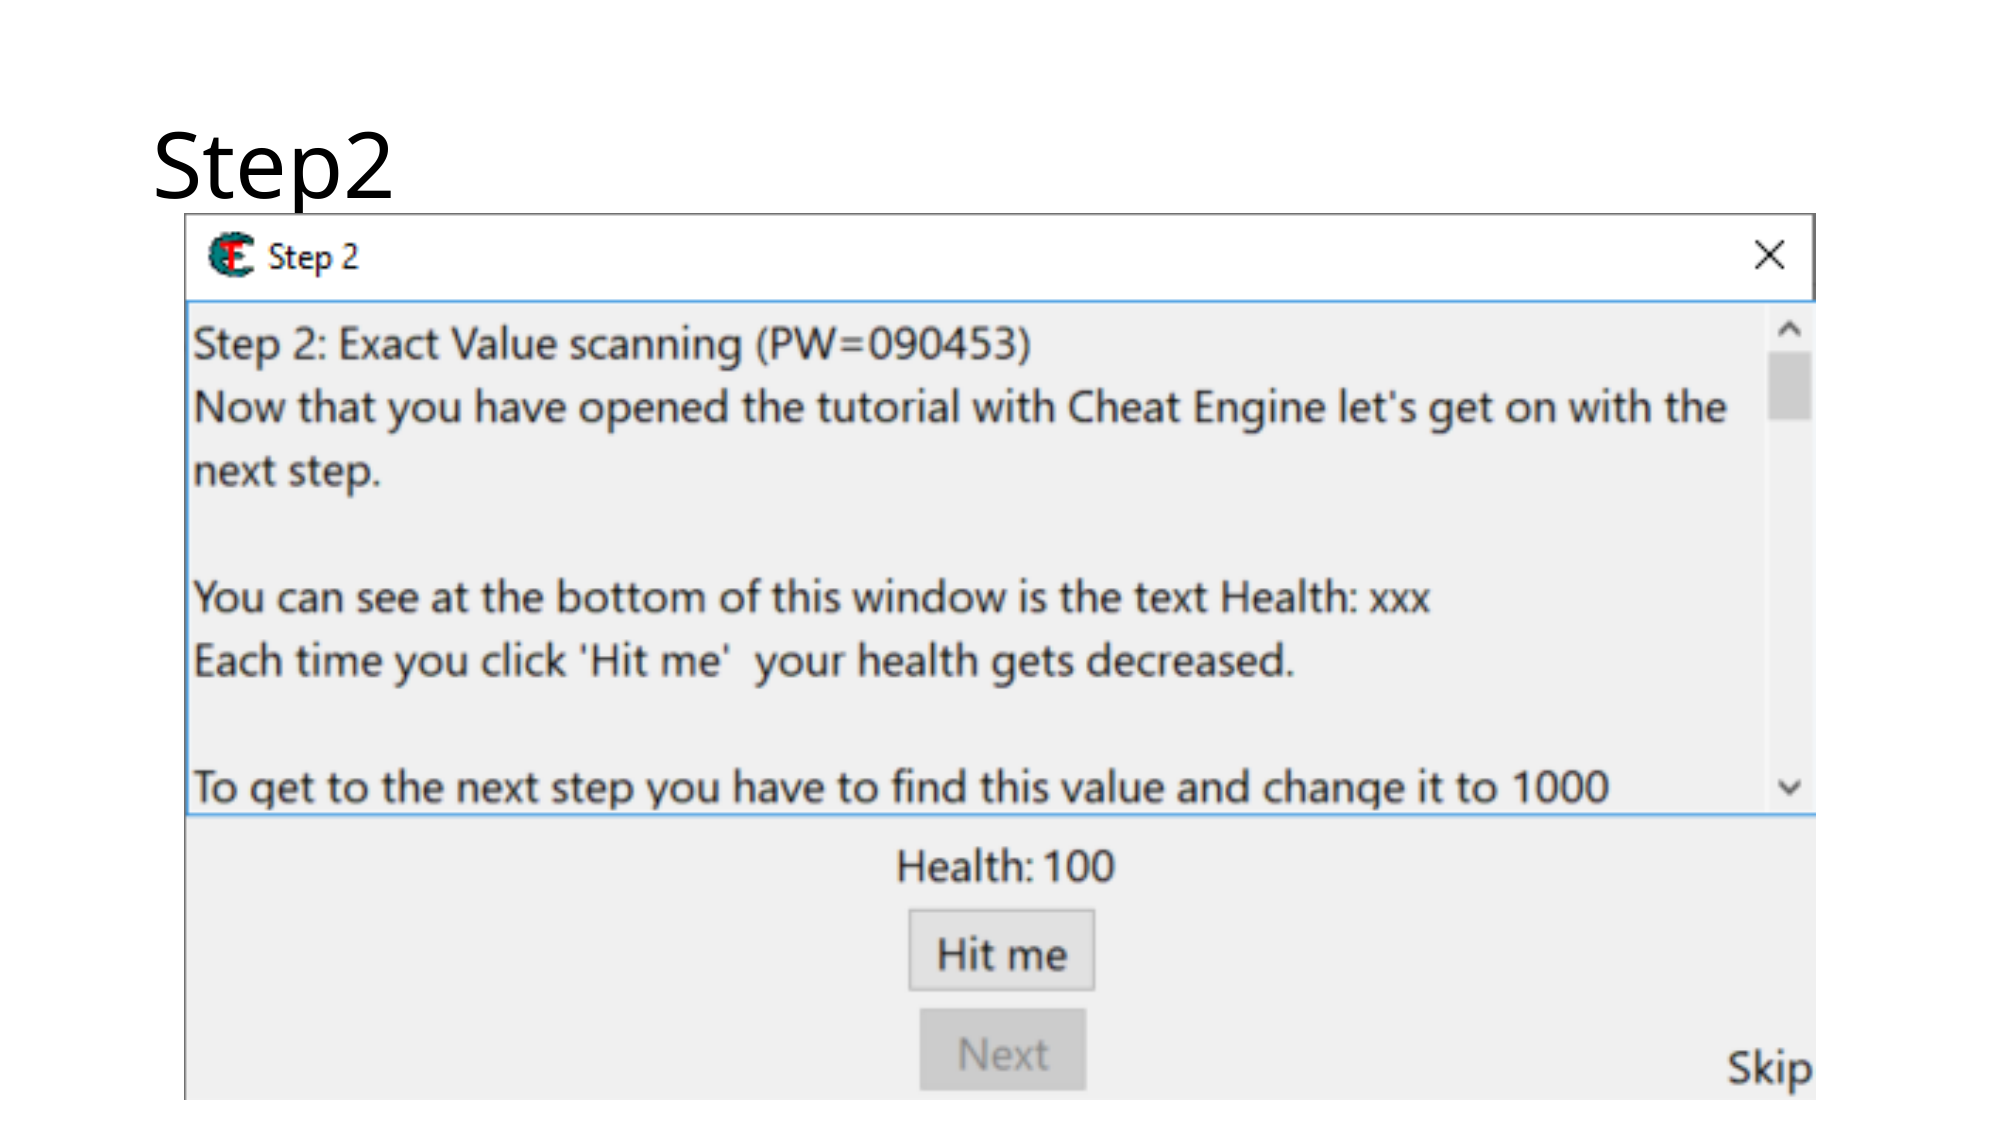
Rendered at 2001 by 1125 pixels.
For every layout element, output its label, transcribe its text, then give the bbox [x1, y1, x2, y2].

title Step2 [137, 59, 1863, 278]
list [184, 213, 1816, 1100]
